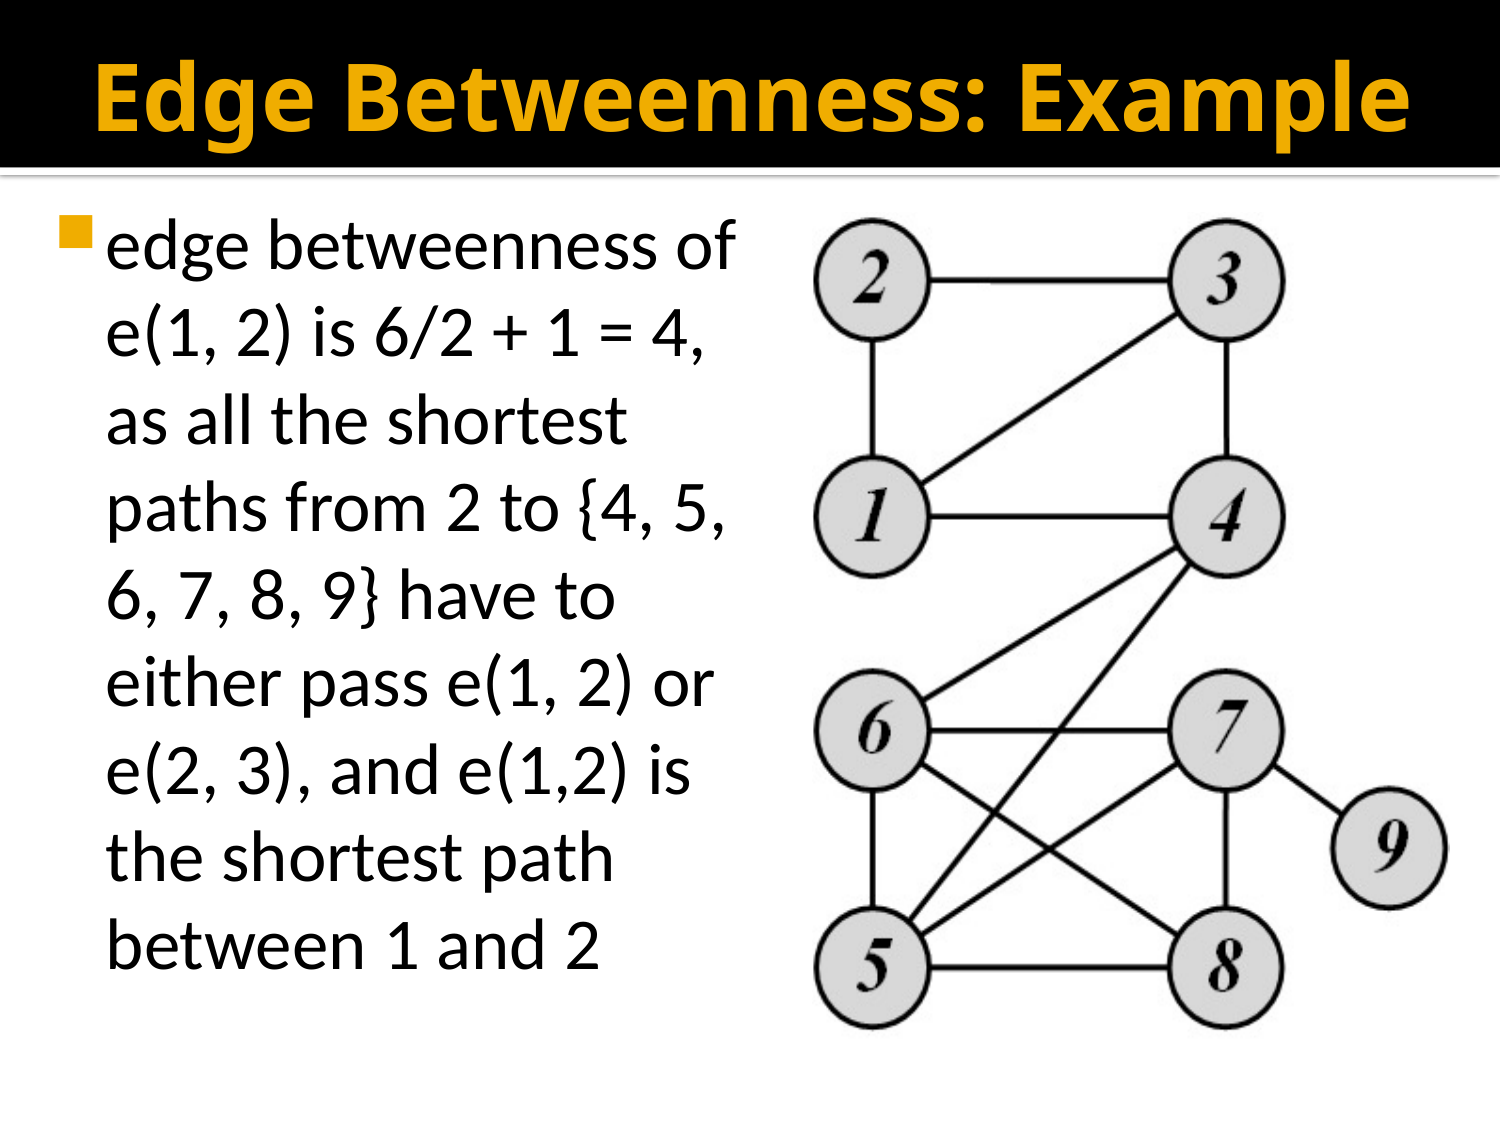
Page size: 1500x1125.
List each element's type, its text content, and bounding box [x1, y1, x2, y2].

list edge betweenness of e(1, 2) is 6/2 + 1 = 4, as all the shortest paths from 2 to {4, 5, 6, 7, 8, 9} have to either pass e(1, 2) or e(2, 3), and e(1,2) is the shortest path between 1 and 2 [18, 181, 757, 1082]
title Edge Betweenness: Example [75, 24, 1425, 163]
picture [812, 212, 1450, 1050]
